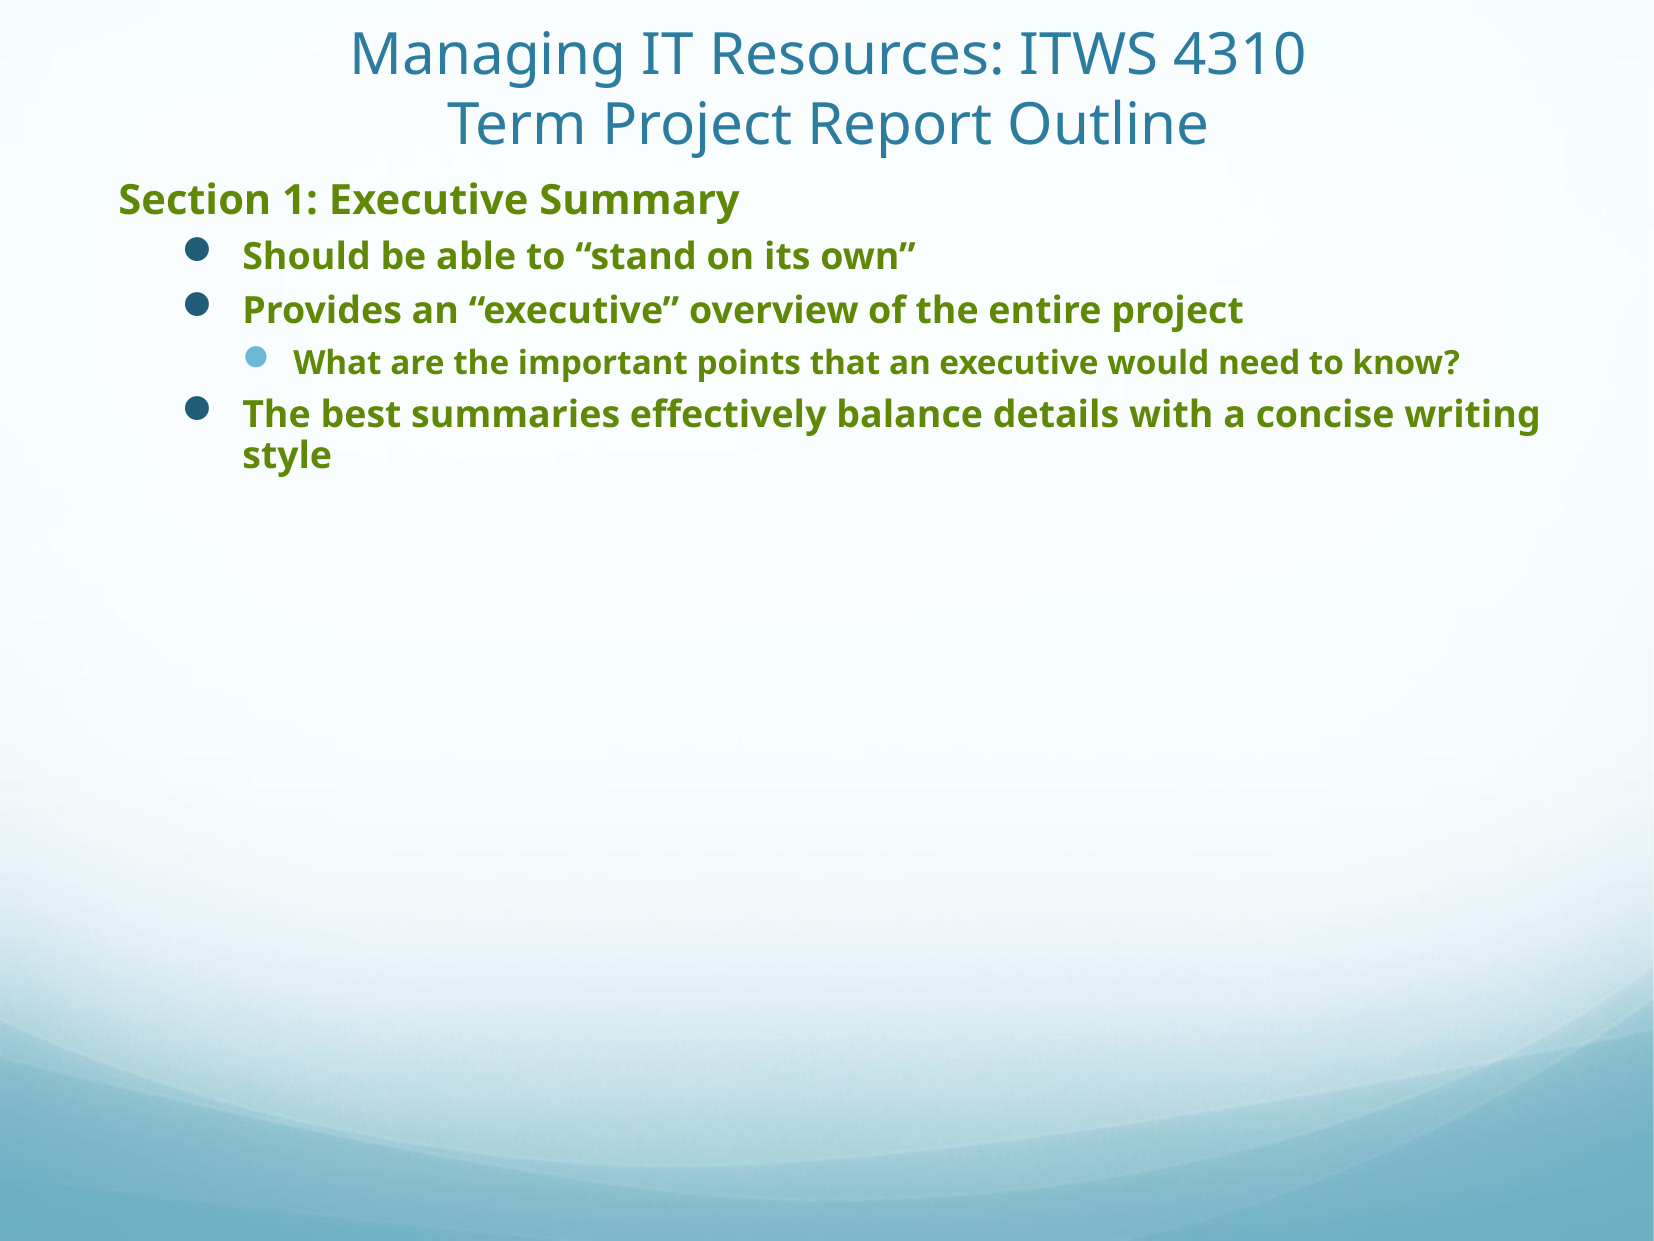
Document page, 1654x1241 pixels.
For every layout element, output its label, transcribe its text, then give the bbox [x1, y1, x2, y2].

picture [0, 0, 1654, 1241]
title Managing IT Resources: ITWS 4310 Term Project Report Outline [139, 0, 1518, 165]
list Section 1: Executive Summary Should be able to “stand on its own” Provides an “executive” overview of the entire project What are the important points that an executive would need to know? The best summaries effectively balance details with a concise writing style [101, 170, 1590, 1025]
